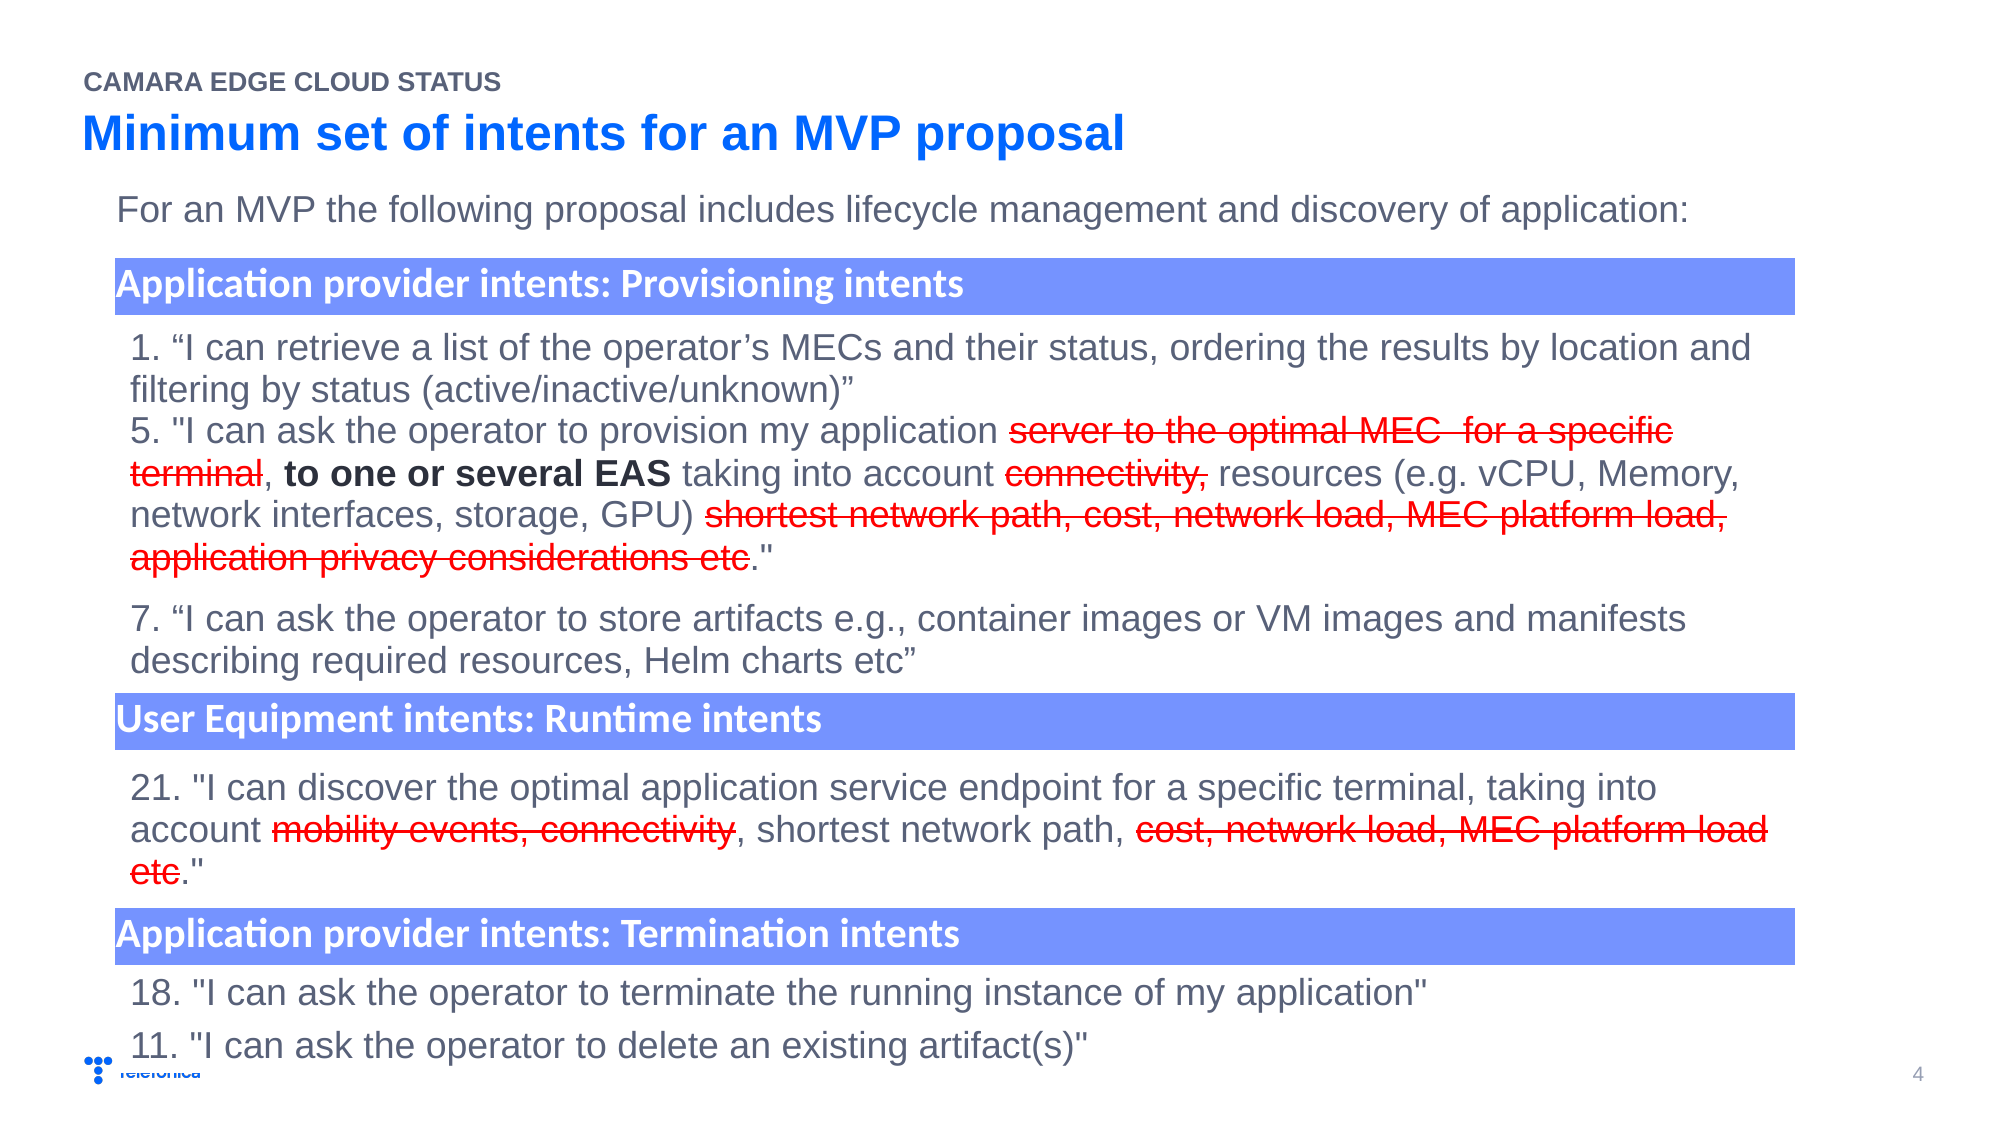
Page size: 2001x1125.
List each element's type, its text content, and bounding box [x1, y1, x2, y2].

table_cell 11. "I can ask the operator to delete an existing artifact(s)" [115, 1020, 1795, 1071]
slide_number 4 [1489, 1042, 1940, 1103]
table_cell 21. "I can discover the optimal application service endpoint for a specific terminal, taking into account mobility events, connectivity, shortest network path, cost, network load, MEC platform load etc." [115, 751, 1795, 906]
table_cell 7. “I can ask the operator to store artifacts e.g., container images or VM images and manifests describing required resources, Helm charts etc” [115, 588, 1795, 691]
table_cell Application provider intents: Termination intents [115, 908, 1795, 965]
table_header Application provider intents: Provisioning intents [115, 258, 1795, 315]
table_cell 1. “I can retrieve a list of the operator’s MECs and their status, ordering the results by location and filtering by status (active/inactive/unknown)” 5. "I can ask the operator to provision my application server to the optimal MEC for a specific terminal, to one or several EAS taking into account connectivity, resources (e.g. vCPU, Memory, network interfaces, storage, GPU) shortest network path, cost, network load, MEC platform load, application privacy considerations etc." [115, 317, 1795, 586]
picture [81, 1053, 203, 1087]
table_cell 18. "I can ask the operator to terminate the running instance of my application" [115, 967, 1795, 1018]
title Minimum set of intents for an MVP proposal [66, 99, 1573, 171]
list CAMARA EDGE CLOUD STATUS [68, 60, 677, 93]
text_box For an MVP the following proposal includes lifecycle management and discovery of application: [101, 177, 1783, 238]
table_cell User Equipment intents: Runtime intents [115, 693, 1795, 750]
